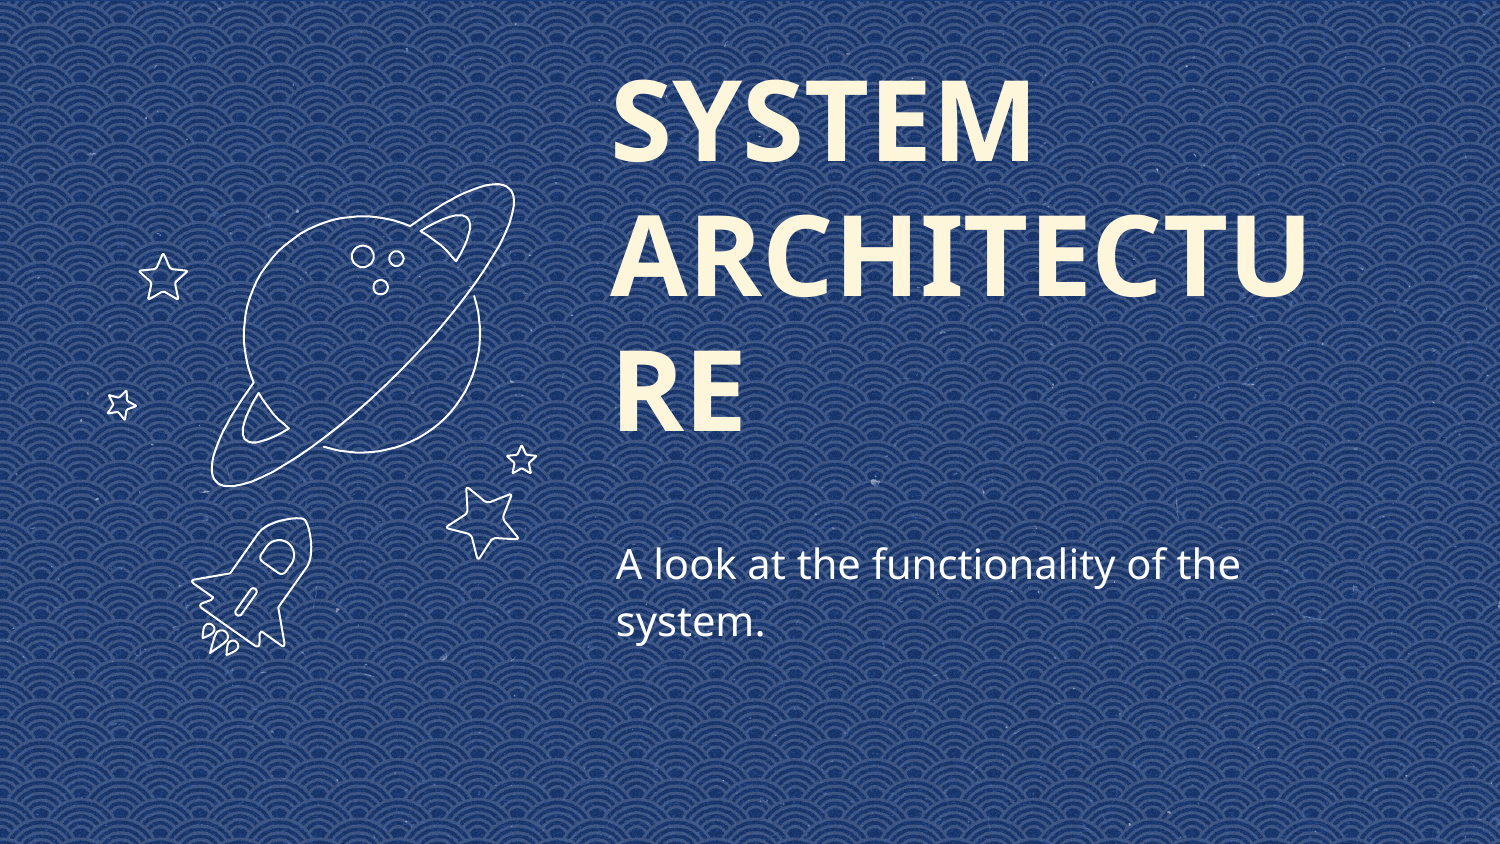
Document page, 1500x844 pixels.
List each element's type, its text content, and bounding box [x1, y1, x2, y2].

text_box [193, 525, 319, 650]
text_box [211, 183, 515, 487]
picture [0, 1, 1500, 844]
subtitle A look at the functionality of the system. [615, 530, 1387, 660]
title SYSTEM ARCHITECTURE [610, 263, 1382, 455]
